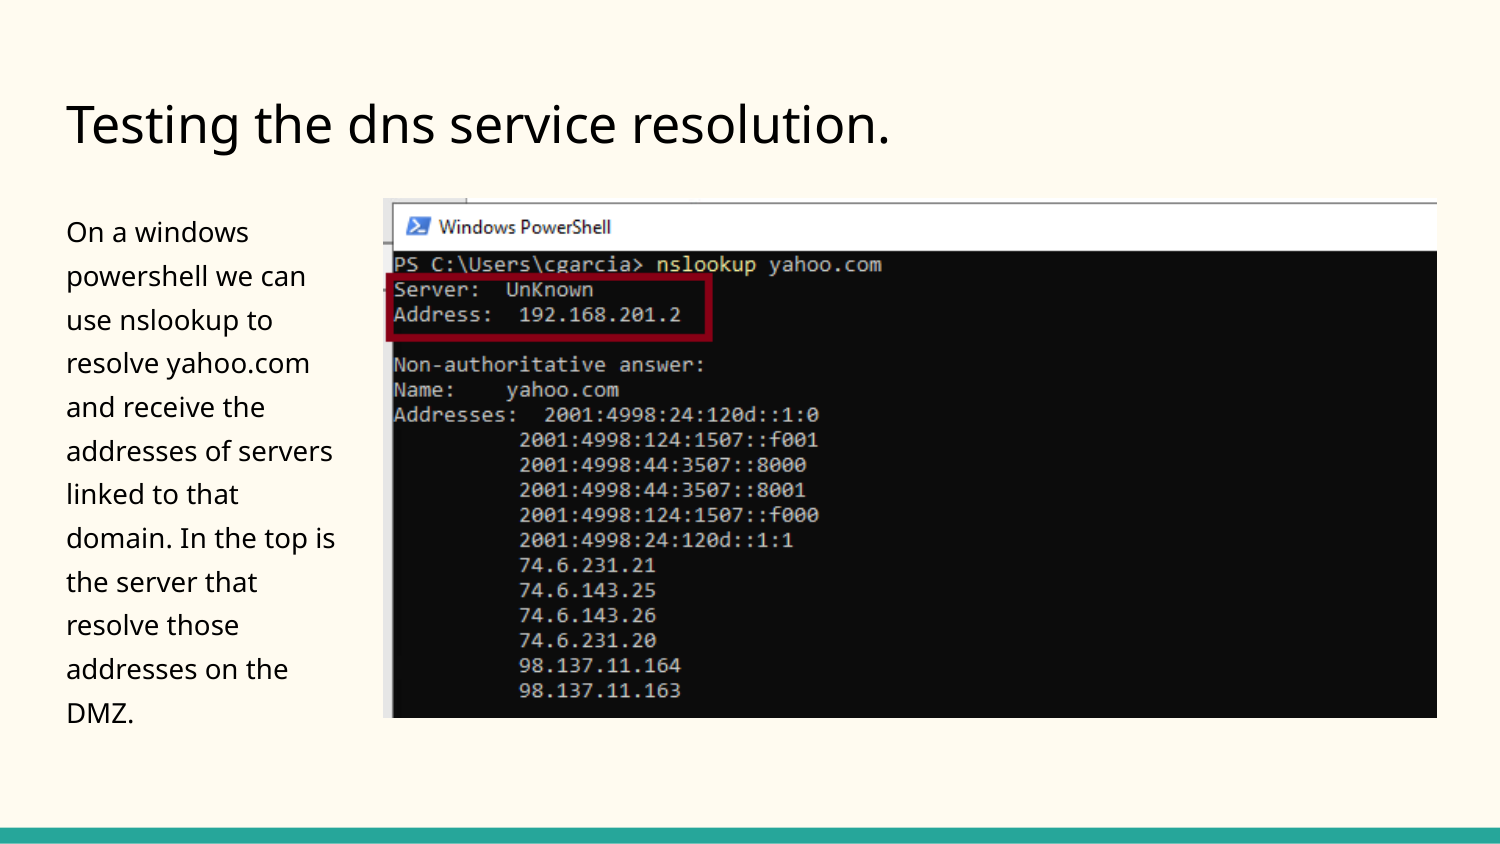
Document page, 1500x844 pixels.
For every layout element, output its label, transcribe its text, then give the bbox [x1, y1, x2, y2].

picture [383, 198, 1437, 718]
list On a windows powershell we can use nslookup to resolve yahoo.com and receive the addresses of servers linked to that domain. In the top is the server that resolve those addresses on the DMZ. [51, 192, 359, 750]
title Testing the dns service resolution. [51, 72, 1449, 174]
